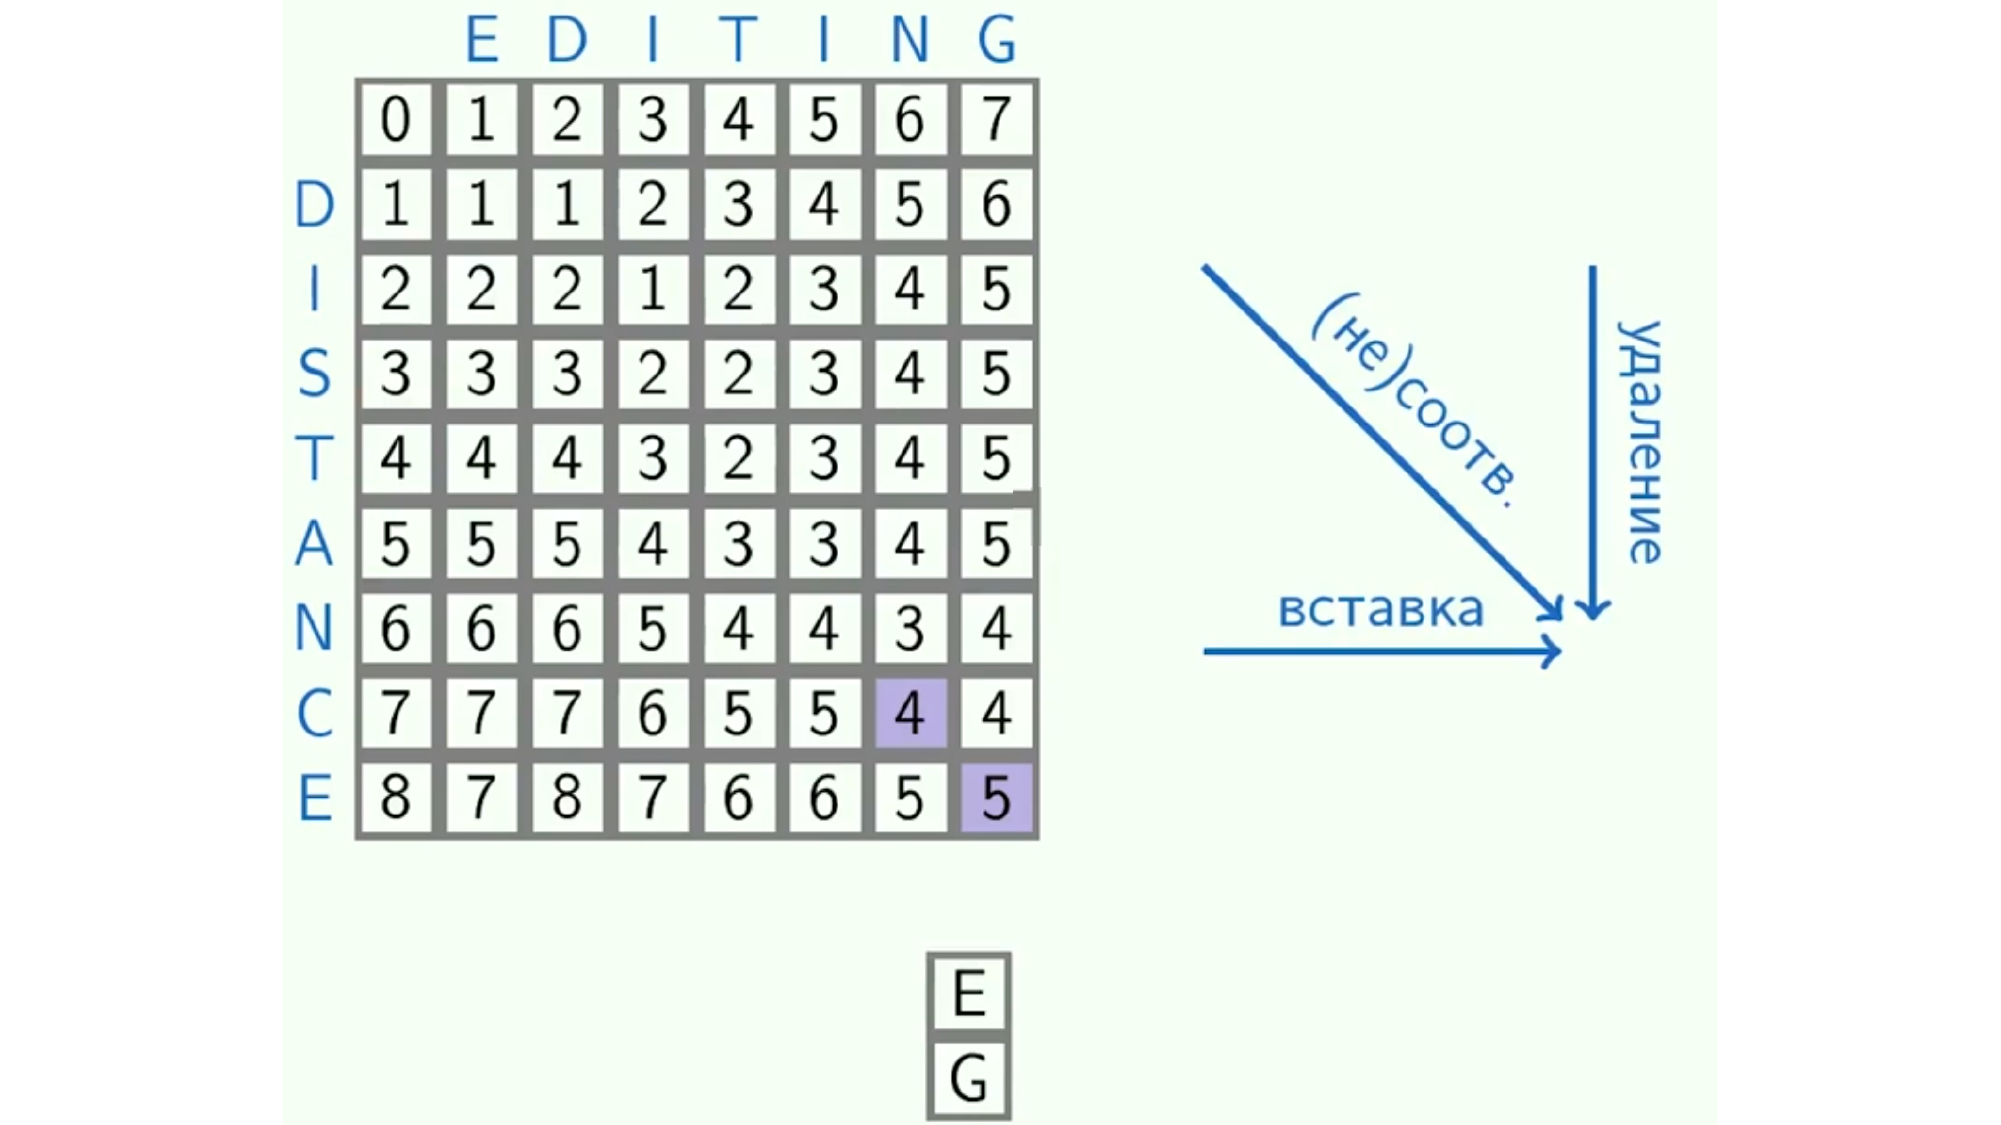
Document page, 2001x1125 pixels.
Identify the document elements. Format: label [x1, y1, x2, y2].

text_box [283, 0, 1717, 1125]
